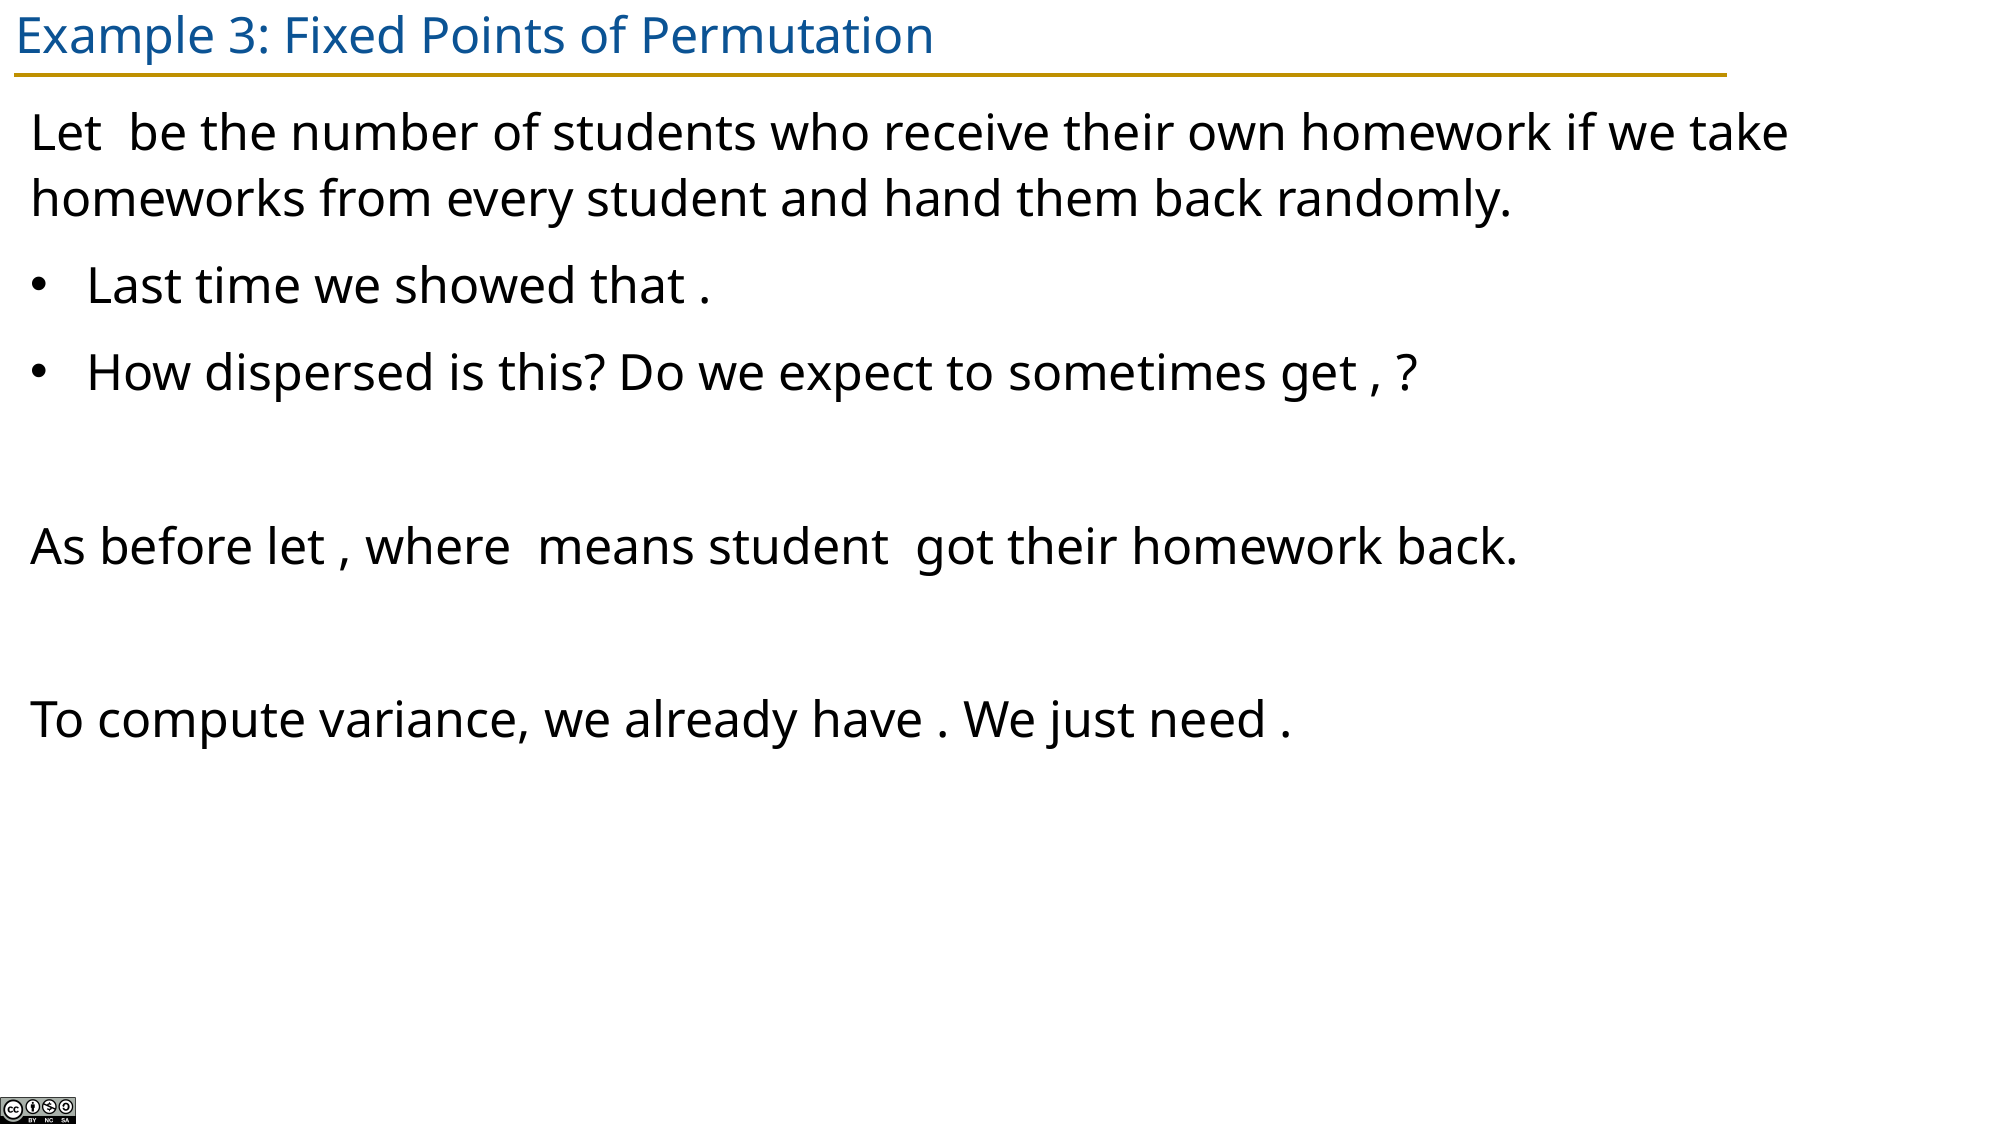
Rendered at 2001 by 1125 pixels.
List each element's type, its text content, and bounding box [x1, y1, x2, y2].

title Example 3: Fixed Points of Permutation [0, 0, 1725, 75]
picture [0, 1097, 76, 1124]
